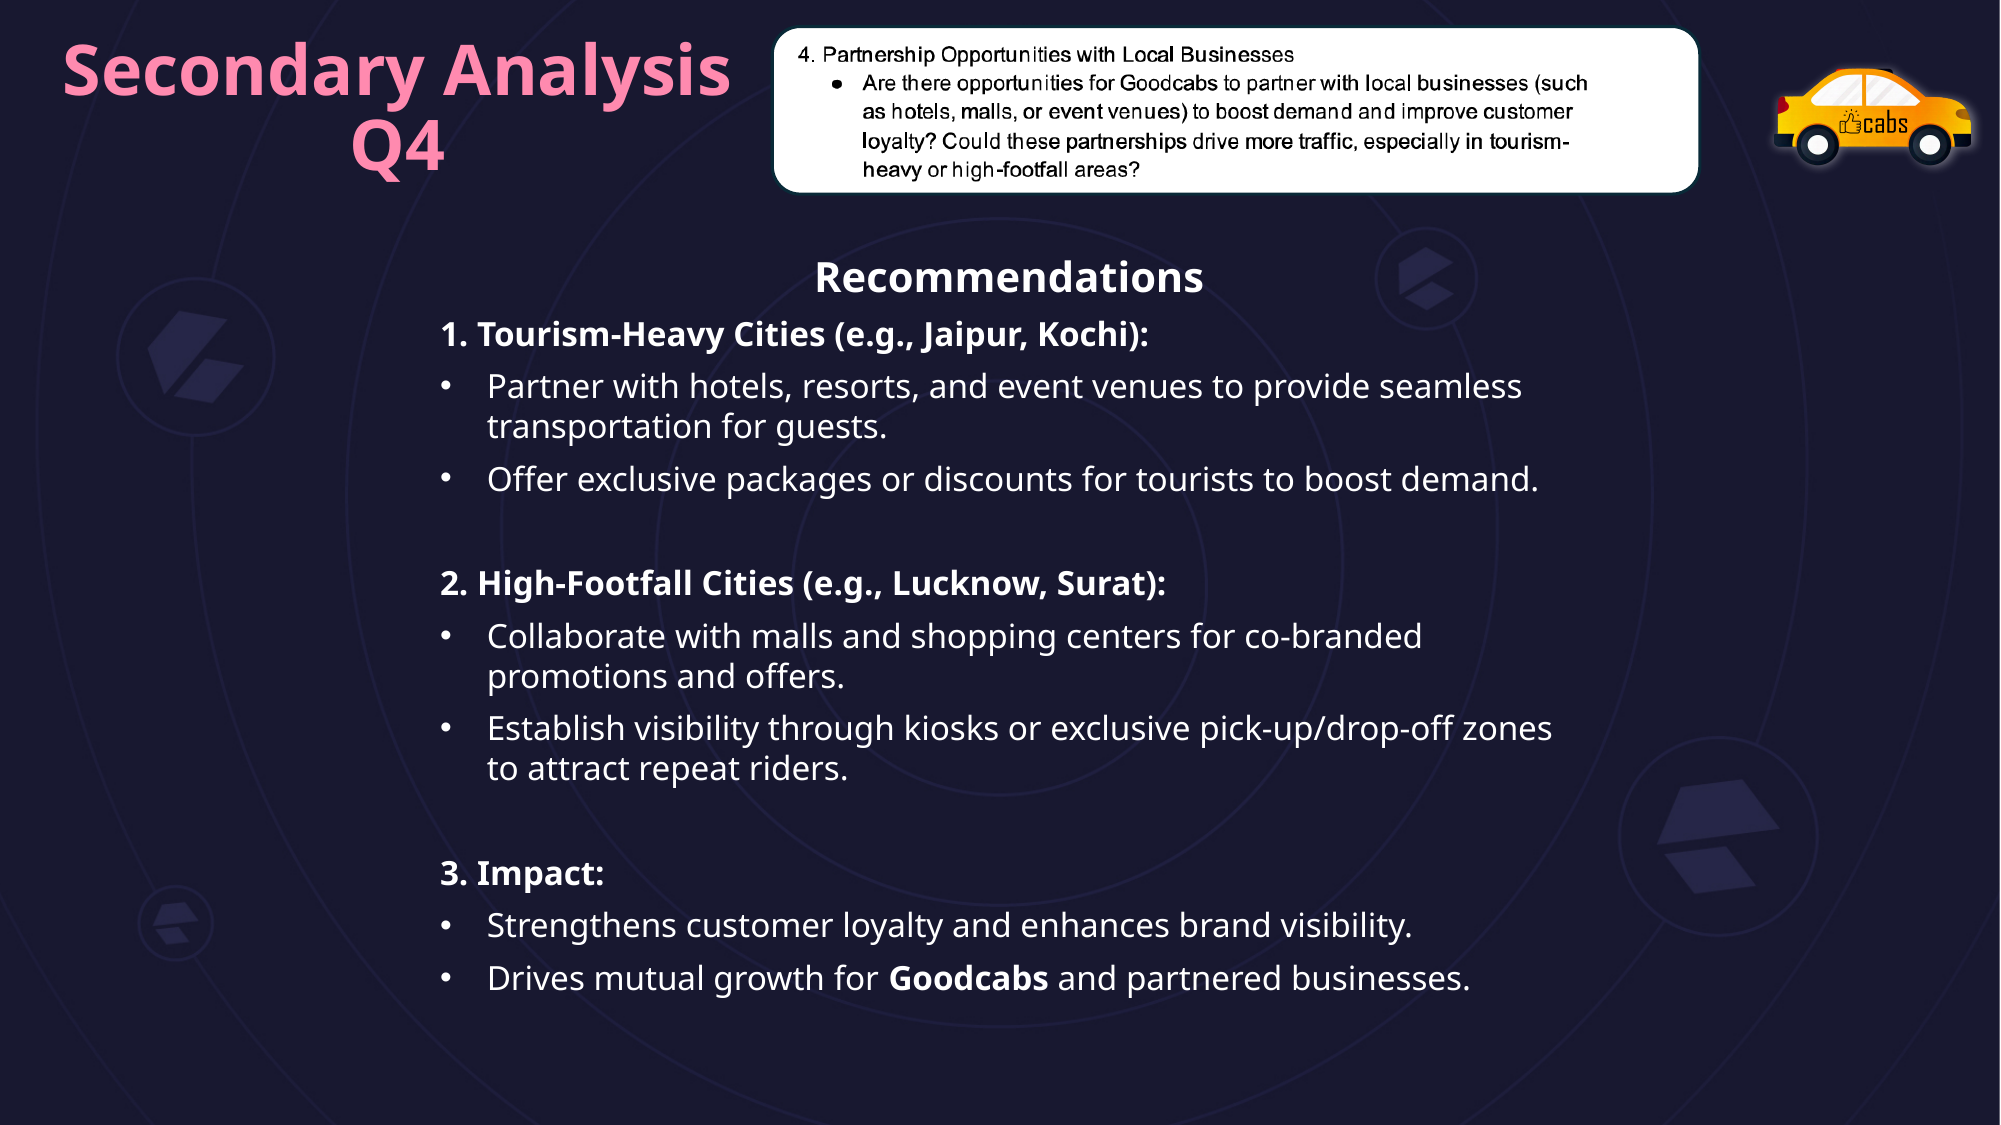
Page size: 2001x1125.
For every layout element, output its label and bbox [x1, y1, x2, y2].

picture [794, 43, 1594, 183]
list [0, 0, 2000, 1125]
text_box [1768, 43, 1978, 191]
